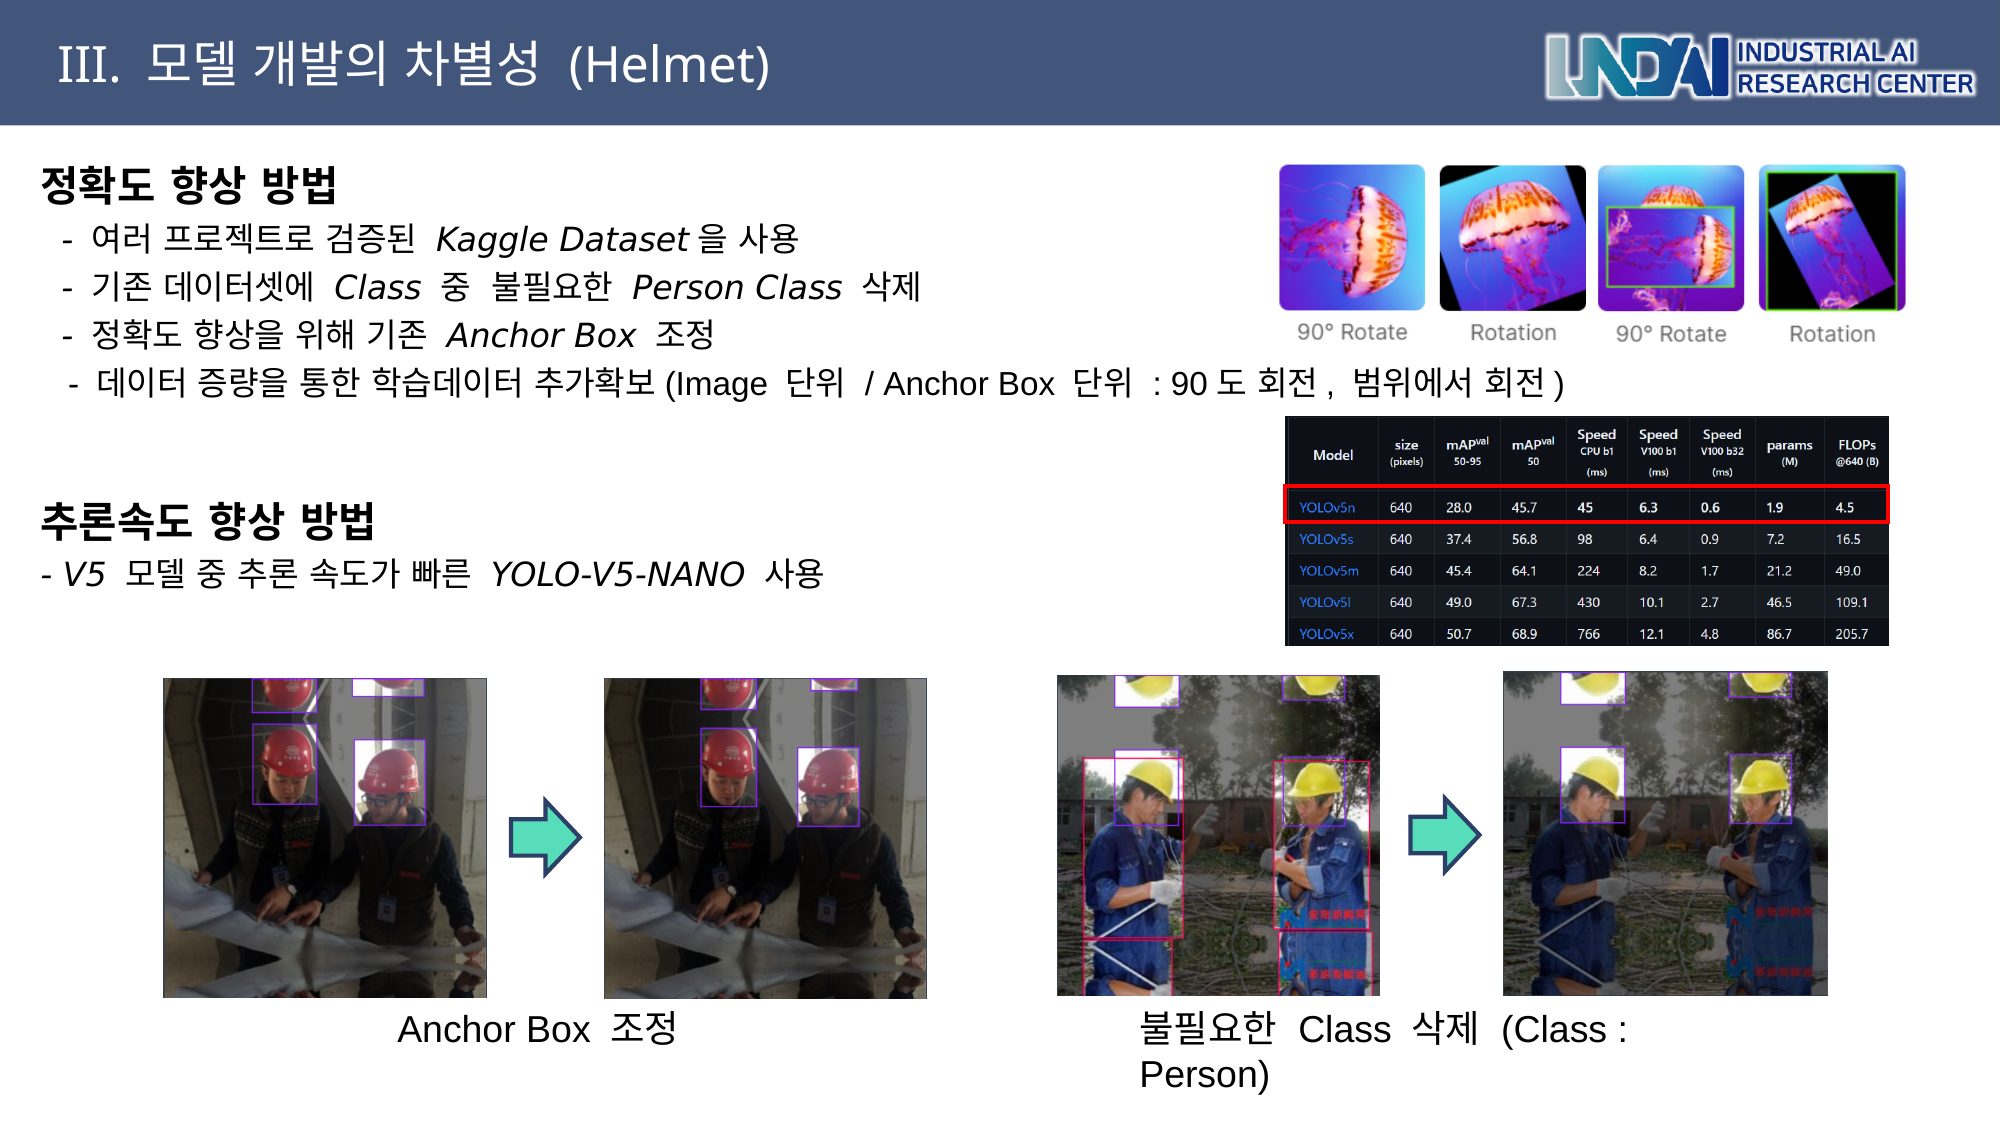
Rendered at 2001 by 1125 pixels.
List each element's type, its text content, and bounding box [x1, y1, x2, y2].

picture [1056, 675, 1380, 996]
text_box [0, 75, 2000, 127]
text_box [0, 0, 2000, 75]
picture [1537, 22, 1984, 106]
text_box Anchor Box 조정 [382, 997, 695, 1058]
picture [1285, 415, 1889, 646]
picture [603, 677, 928, 999]
text_box [1408, 793, 1483, 877]
text_box III. 모델 개발의 차별성 (Helmet) [40, 75, 1296, 107]
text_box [1271, 152, 1913, 355]
text_box 불필요한 Class 삭제 (Class : Person) [1124, 997, 1766, 1103]
picture [163, 677, 487, 998]
text_box [508, 795, 583, 880]
picture [1503, 671, 1828, 996]
